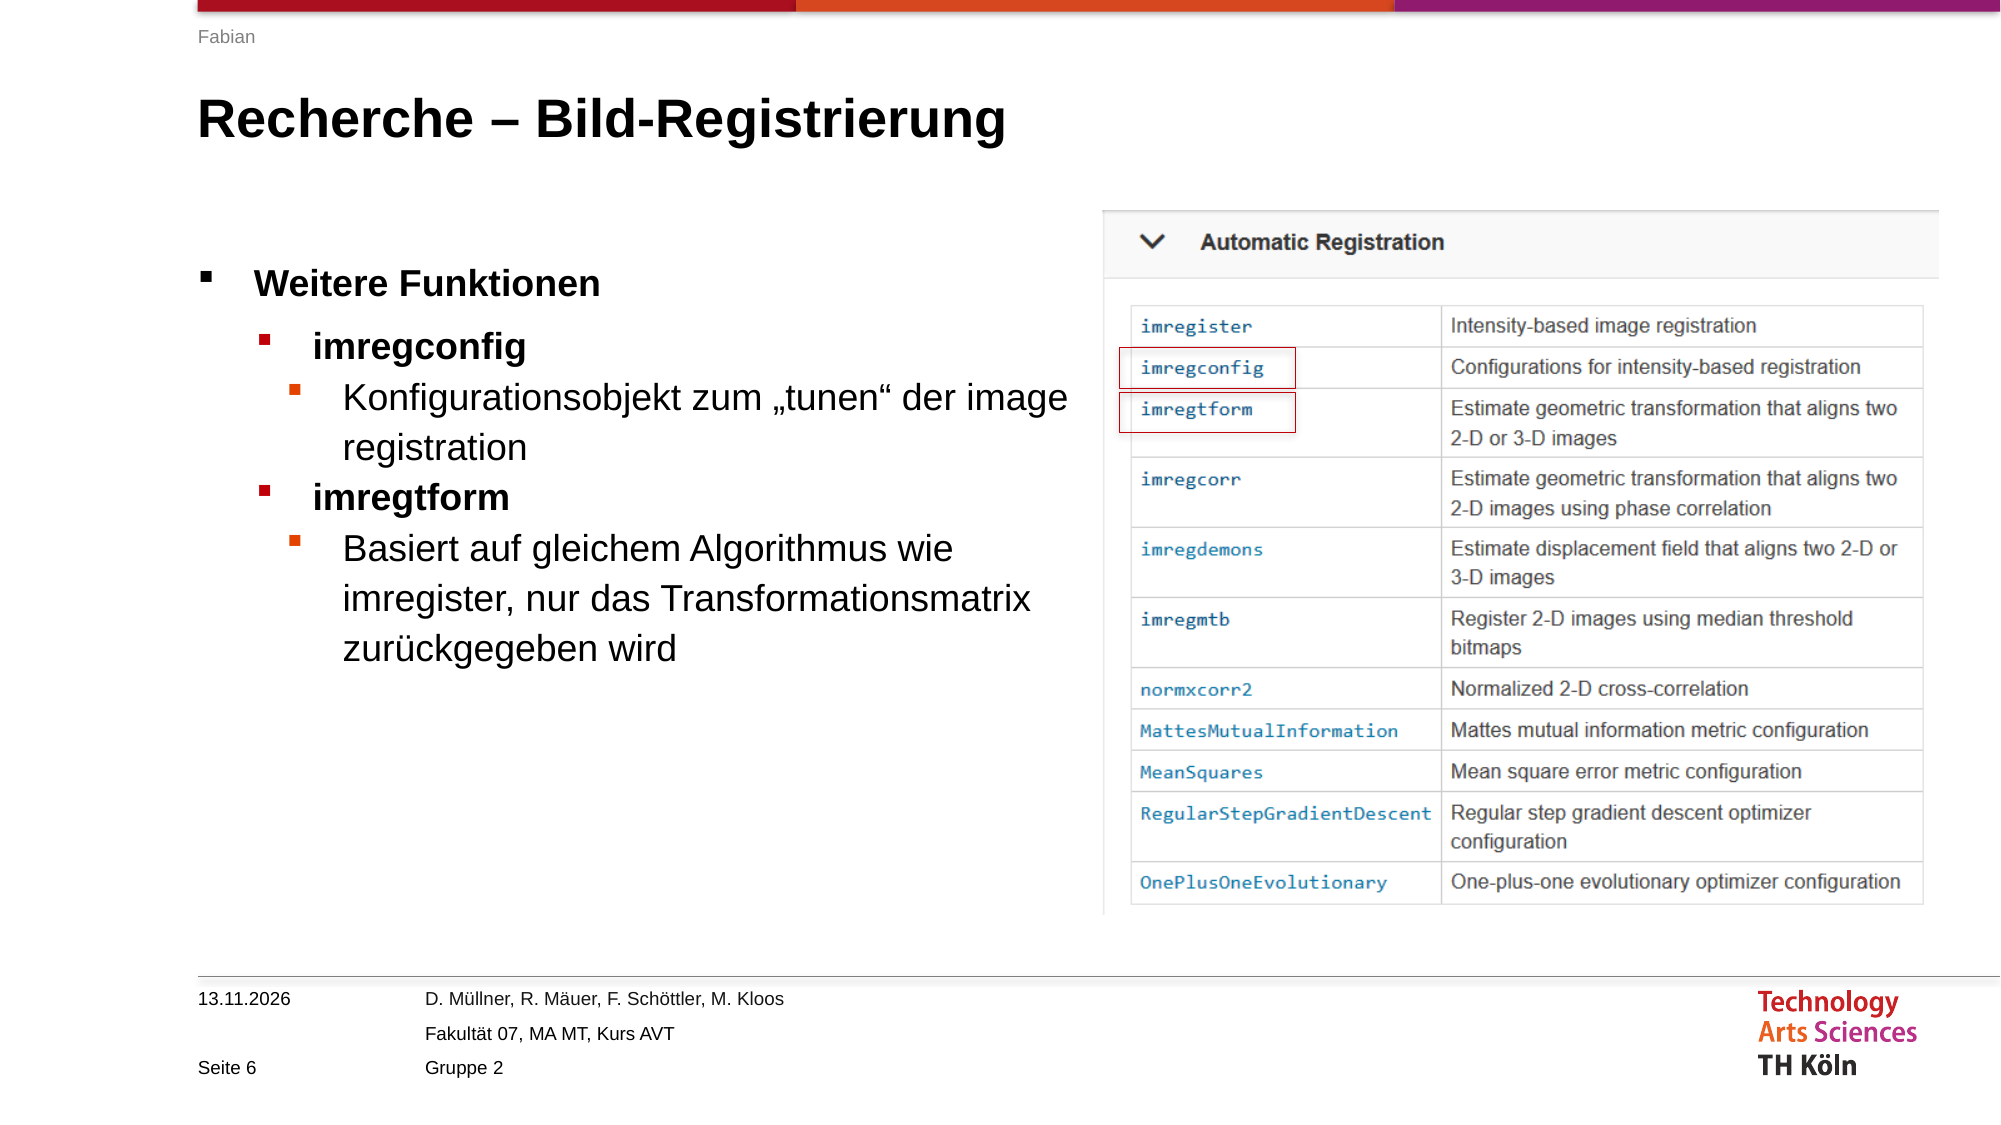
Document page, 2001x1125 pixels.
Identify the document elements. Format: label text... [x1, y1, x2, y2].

list Fabian [197, 24, 1968, 60]
list Weitere Funktionen imregconfig Konfigurationsobjekt zum „tunen“ der image registration imregtform Basiert auf gleichem Algorithmus wie imregister, nur das Transformationsmatrix zurückgegeben wird [197, 253, 1132, 963]
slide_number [197, 986, 411, 1016]
picture [1102, 210, 1940, 915]
title Recherche – Bild-Registrierung [197, 85, 1970, 233]
slide_number Seite 6 [197, 1043, 411, 1079]
